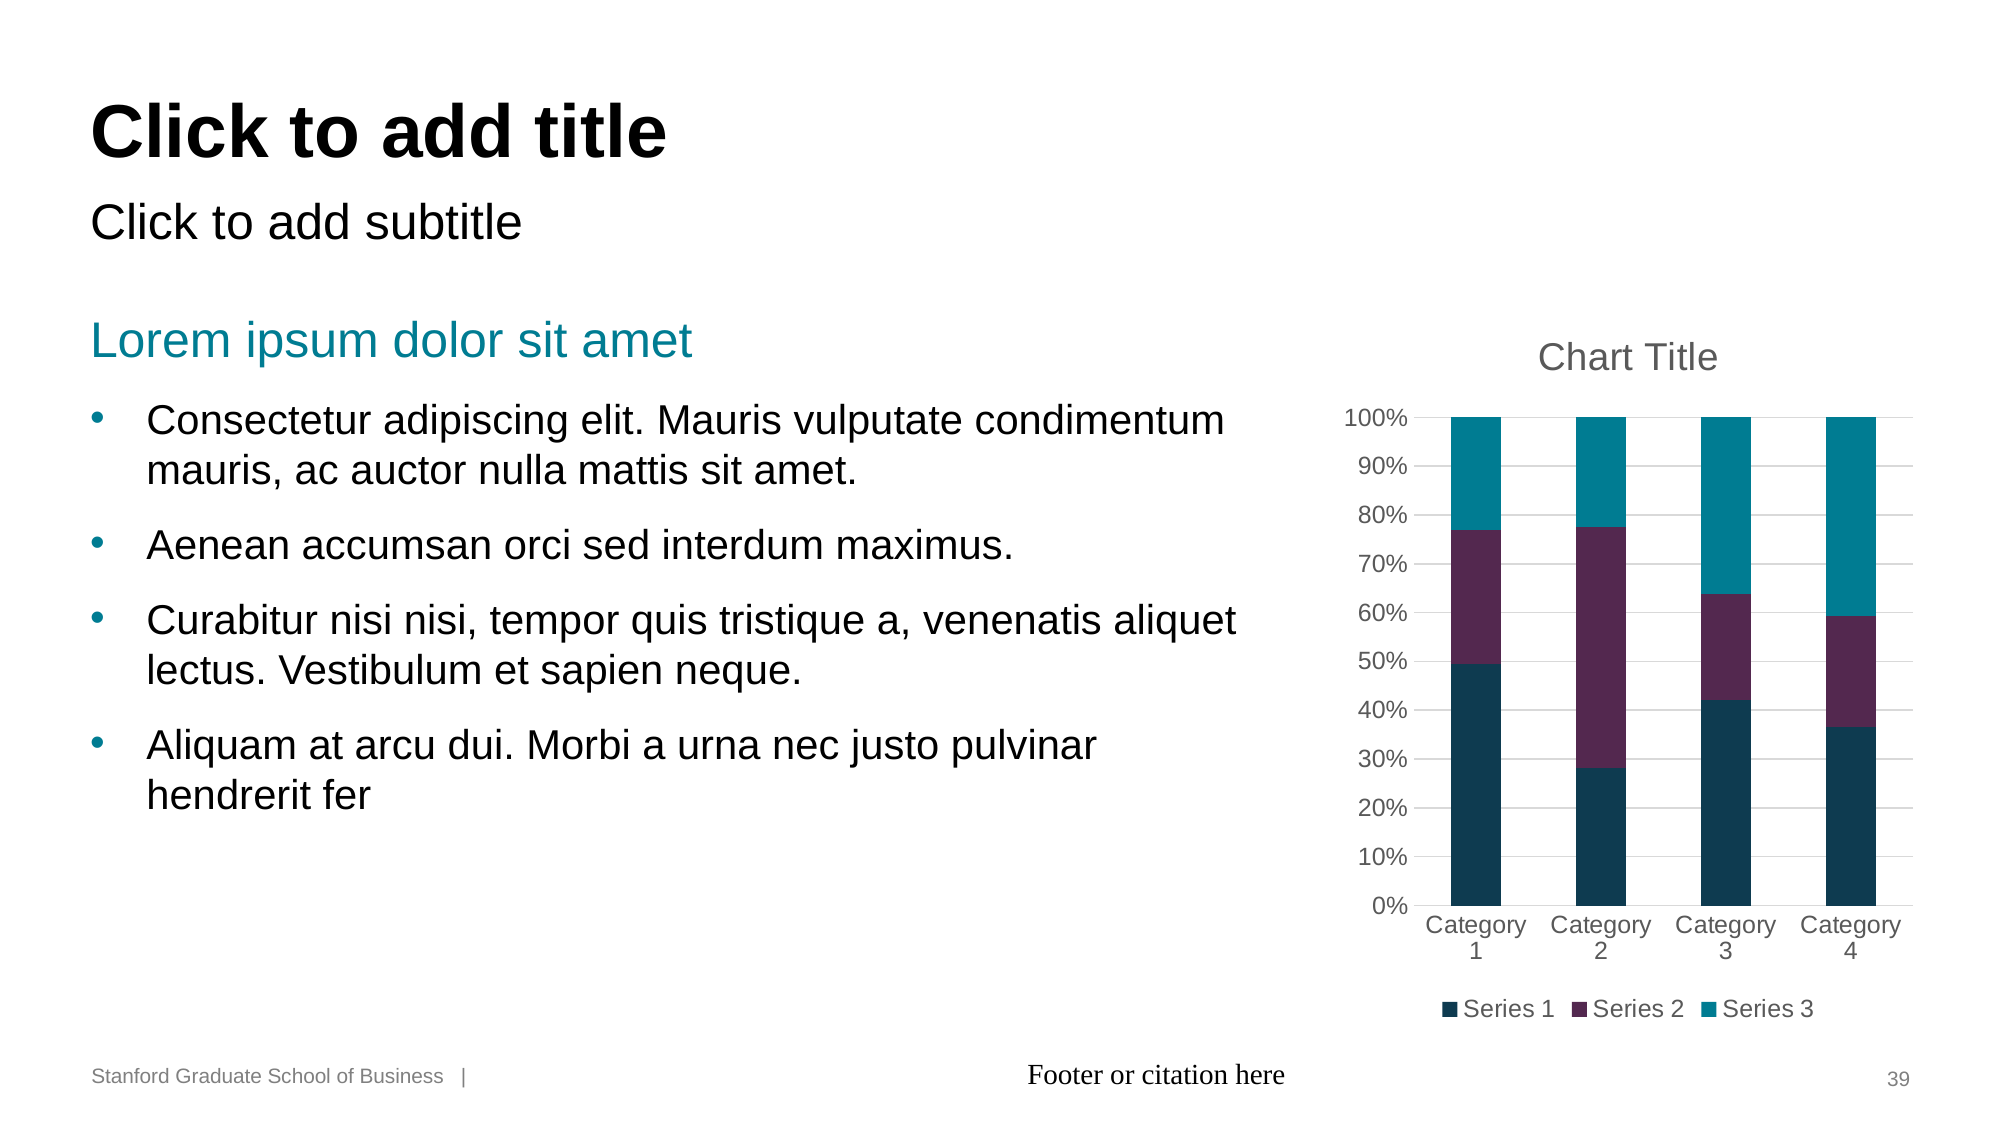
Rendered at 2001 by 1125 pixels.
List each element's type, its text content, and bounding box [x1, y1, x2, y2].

slide_number 39 [1866, 1054, 1925, 1098]
chart [1332, 299, 1925, 1029]
title Click to add title [75, 75, 1925, 181]
list Lorem ipsum dolor sit amet Consectetur adipiscing elit. Mauris vulputate condimentum mauris, ac auctor nulla mattis sit amet. Aenean accumsan orci sed interdum maximus. Curabitur nisi nisi, tempor quis tristique a, venenatis aliquet lectus. Vestibulum et sapien neque. Aliquam at arcu dui. Morbi a urna nec justo pulvinar hendrerit fer [75, 299, 1270, 1029]
footer Footer or citation here [468, 1054, 1844, 1098]
subtitle Click to add subtitle [75, 182, 1925, 269]
